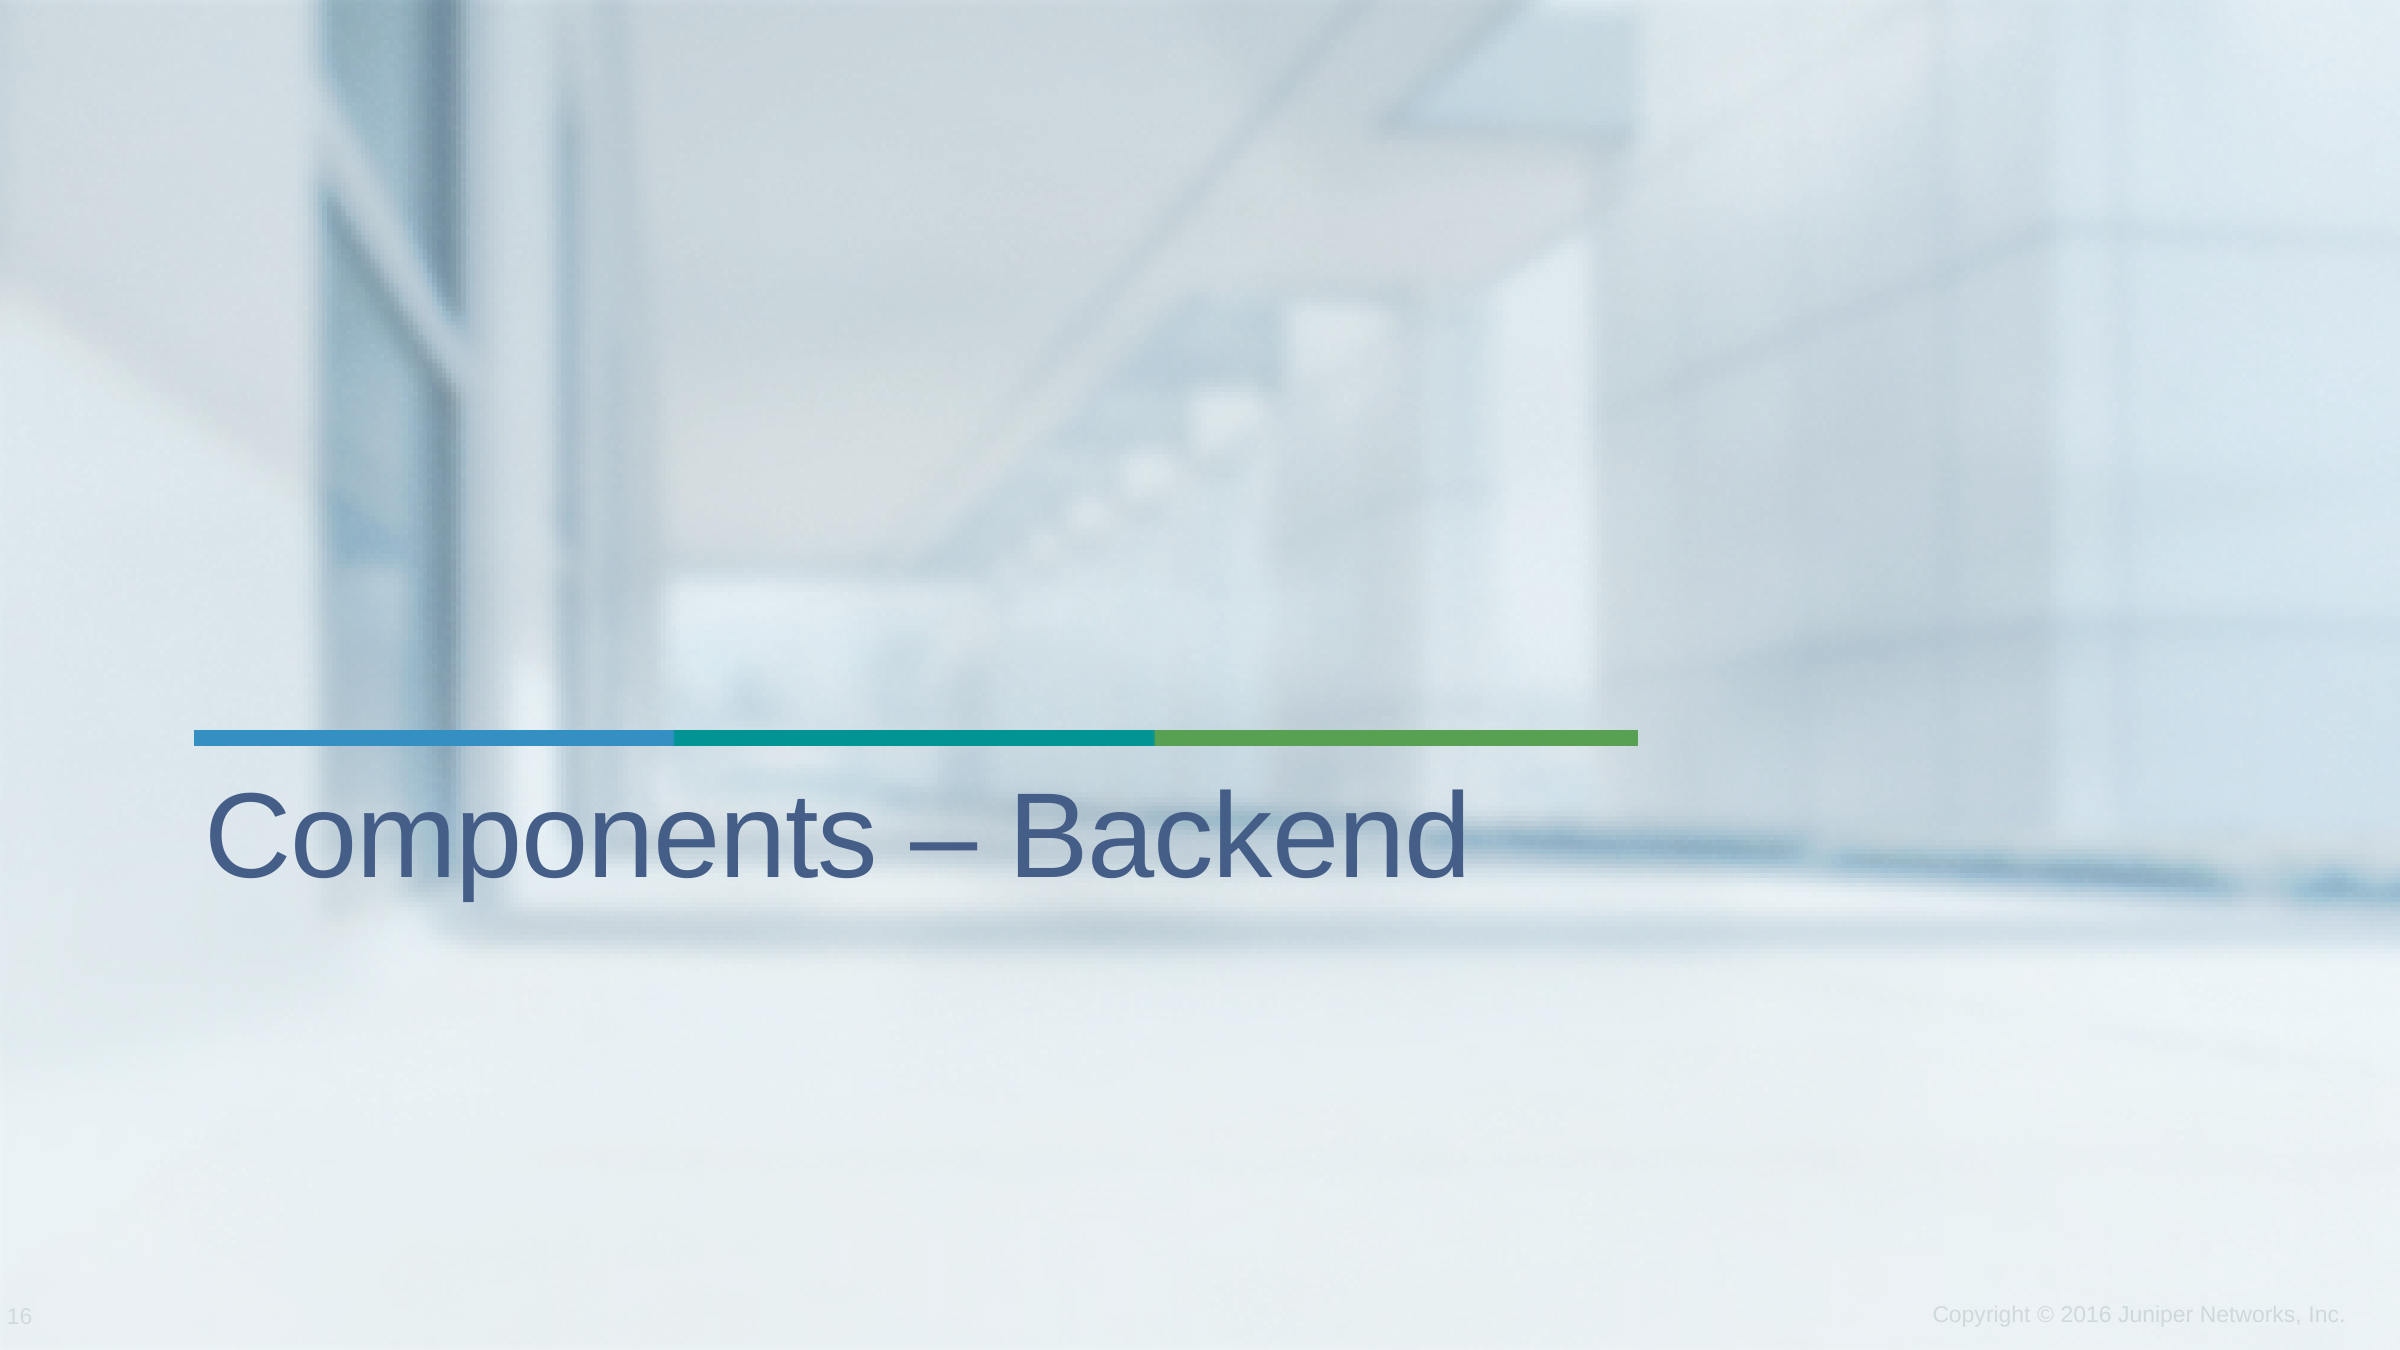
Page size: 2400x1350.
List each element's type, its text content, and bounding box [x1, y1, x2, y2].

text_box Real ZTP with staging Area approach (DCHP / TFTP) drop shipping approach (Phone Home) [571, 0, 2400, 1350]
picture [194, 730, 1638, 746]
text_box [0, 0, 515, 1350]
title Components – Backend [189, 759, 2342, 1028]
